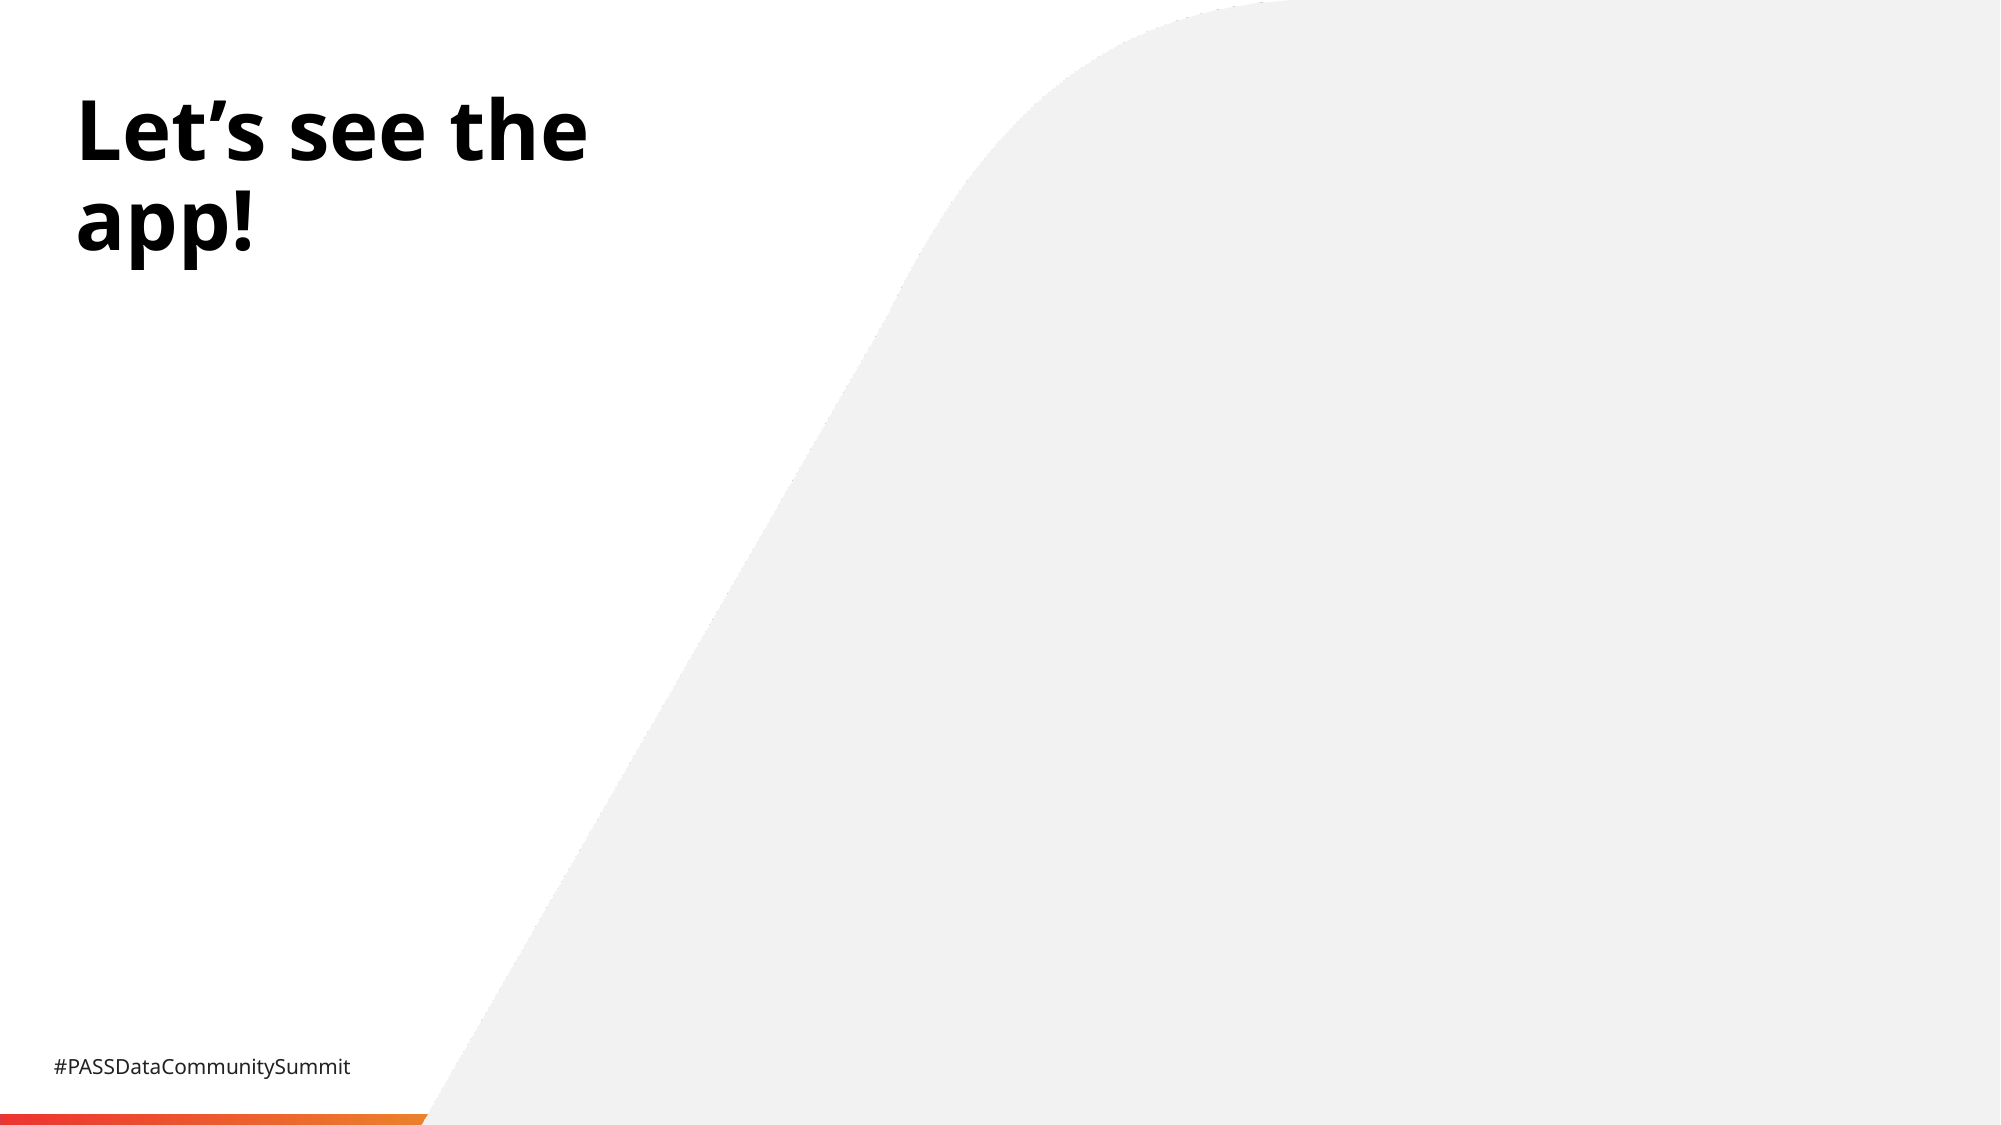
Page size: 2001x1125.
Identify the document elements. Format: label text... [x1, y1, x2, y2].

picture [0, 1114, 427, 1125]
title Let’s see the app! [60, 80, 781, 299]
